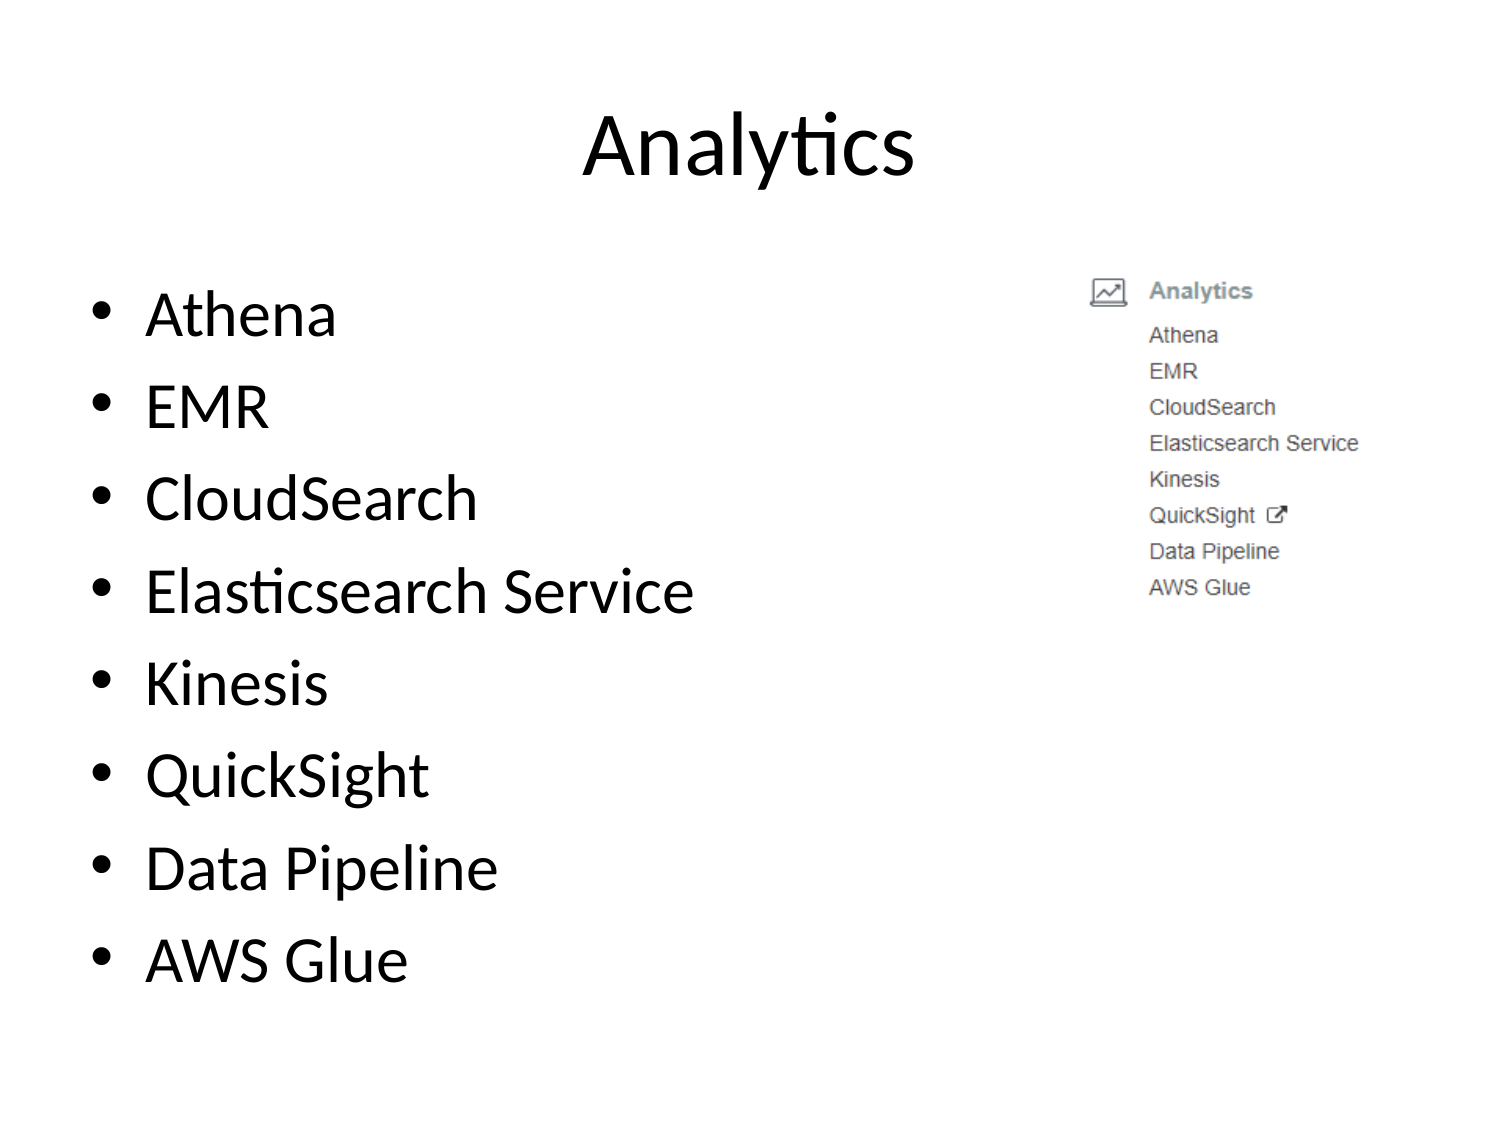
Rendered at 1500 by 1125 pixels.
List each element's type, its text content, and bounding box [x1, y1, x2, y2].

list Athena EMR CloudSearch Elasticsearch Service Kinesis QuickSight Data Pipeline AWS Glue [75, 262, 1425, 1005]
picture [1062, 249, 1402, 637]
title Analytics [75, 45, 1425, 233]
